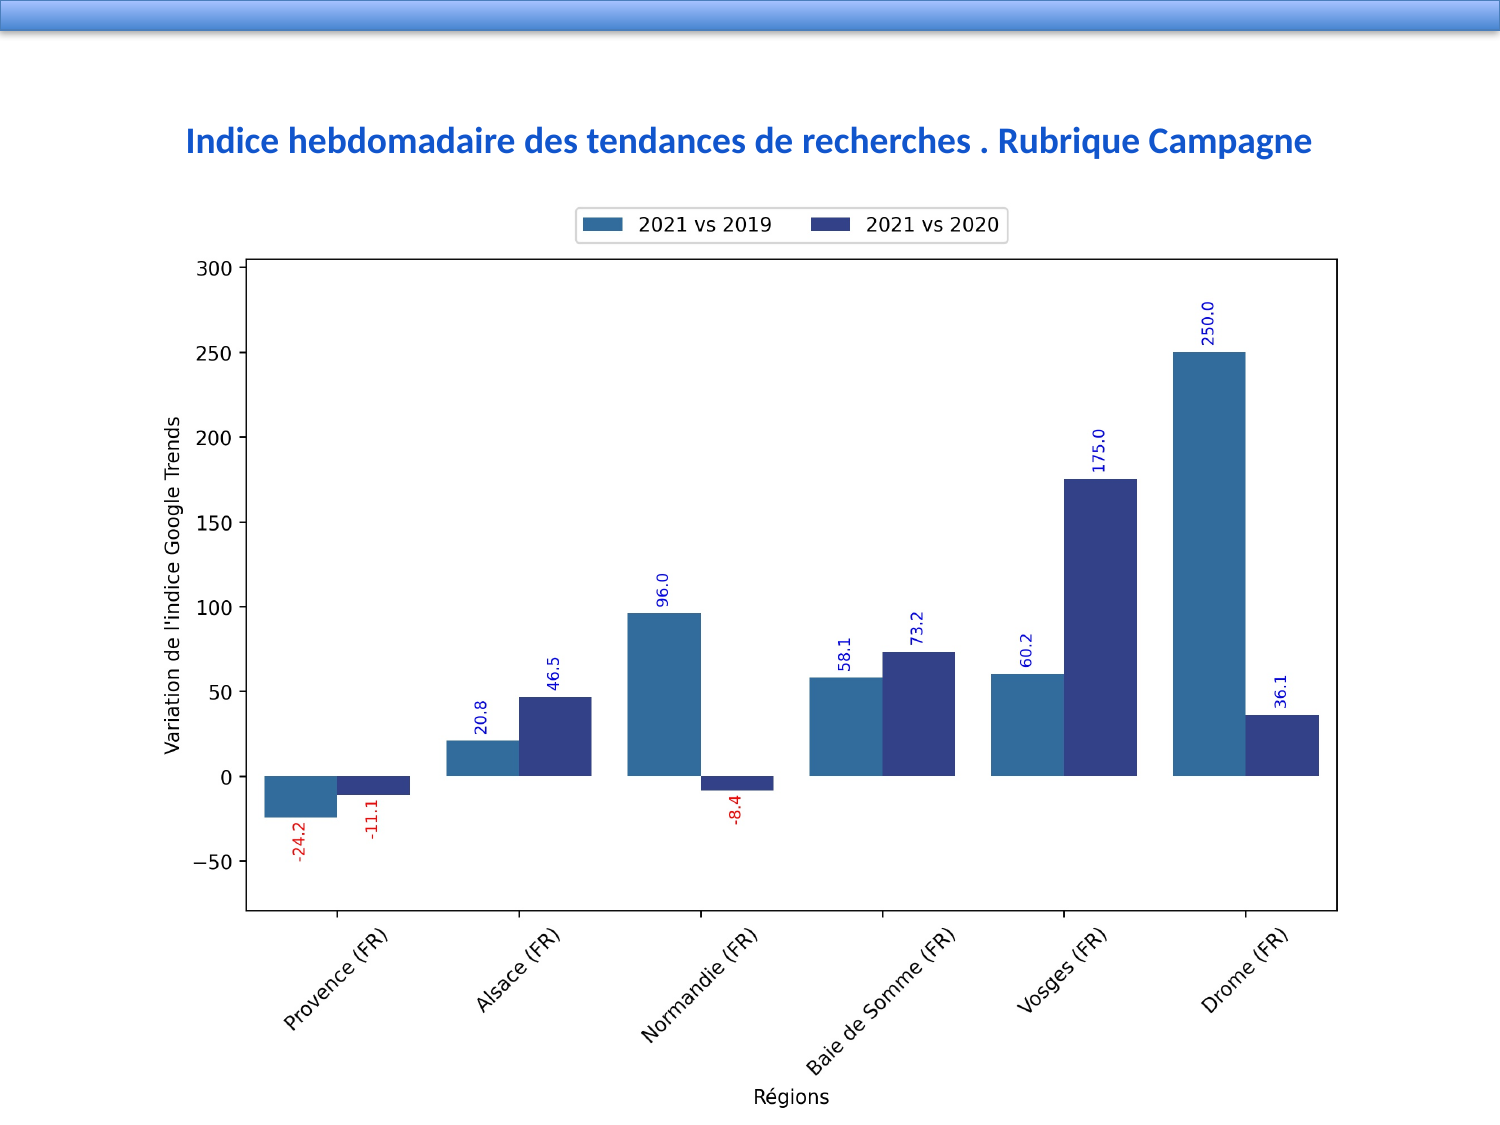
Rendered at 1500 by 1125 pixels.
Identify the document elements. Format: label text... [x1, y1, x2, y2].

text_box [0, 0, 1500, 31]
picture [149, 194, 1351, 1121]
title Indice hebdomadaire des tendances de recherches . Rubrique Campagne [75, 45, 1425, 233]
